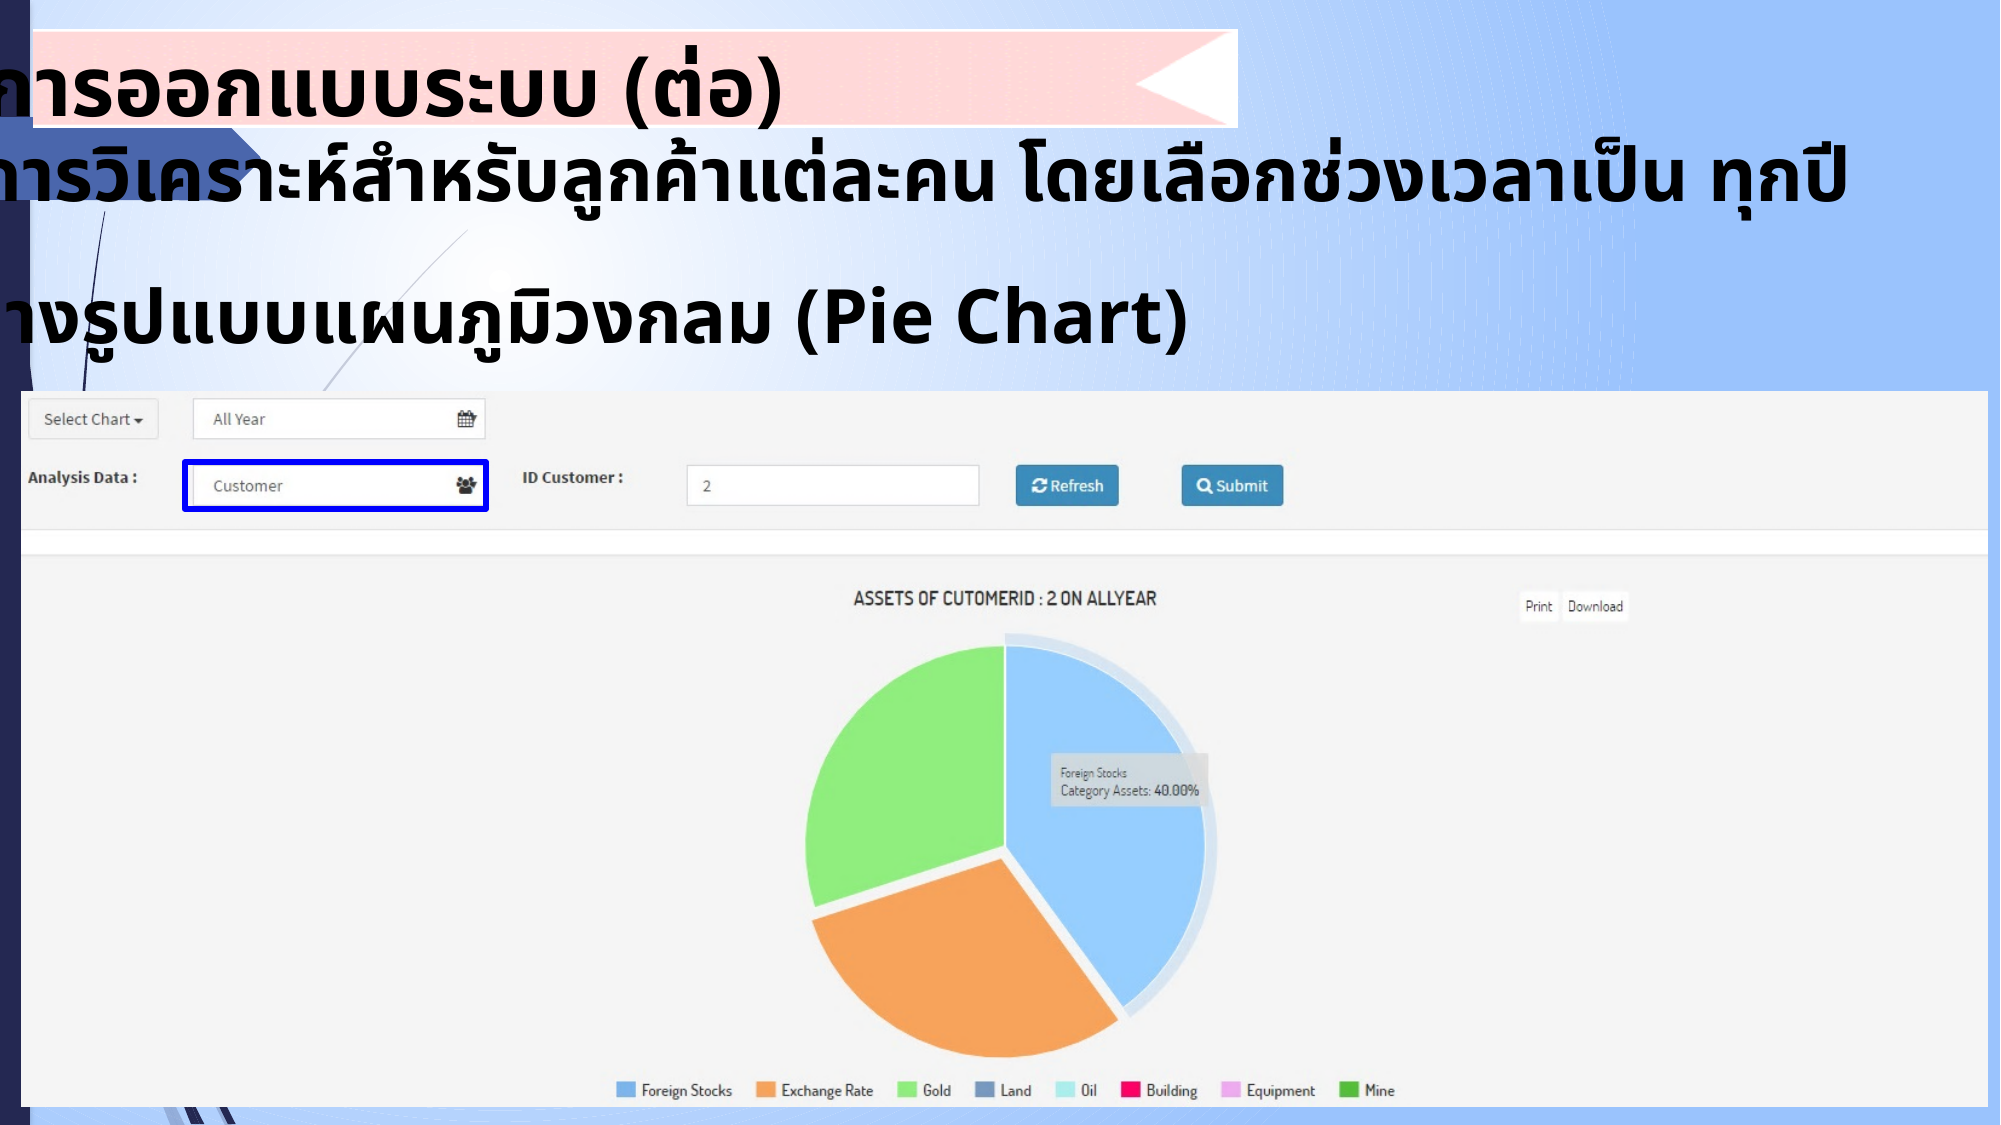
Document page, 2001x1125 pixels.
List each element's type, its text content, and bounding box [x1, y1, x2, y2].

text_box การวิเคราะห์สำหรับลูกค้าแต่ละคน โดยเลือกช่วงเวลาเป็น ทุกปี [0, 118, 1867, 224]
picture [33, 29, 1238, 128]
text_box ตัวอย่างรูปแบบแผนภูมิวงกลม (Pie Chart) [0, 261, 1204, 366]
picture [20, 391, 1988, 1107]
text_box การออกแบบระบบ (ต่อ) [0, 25, 799, 118]
